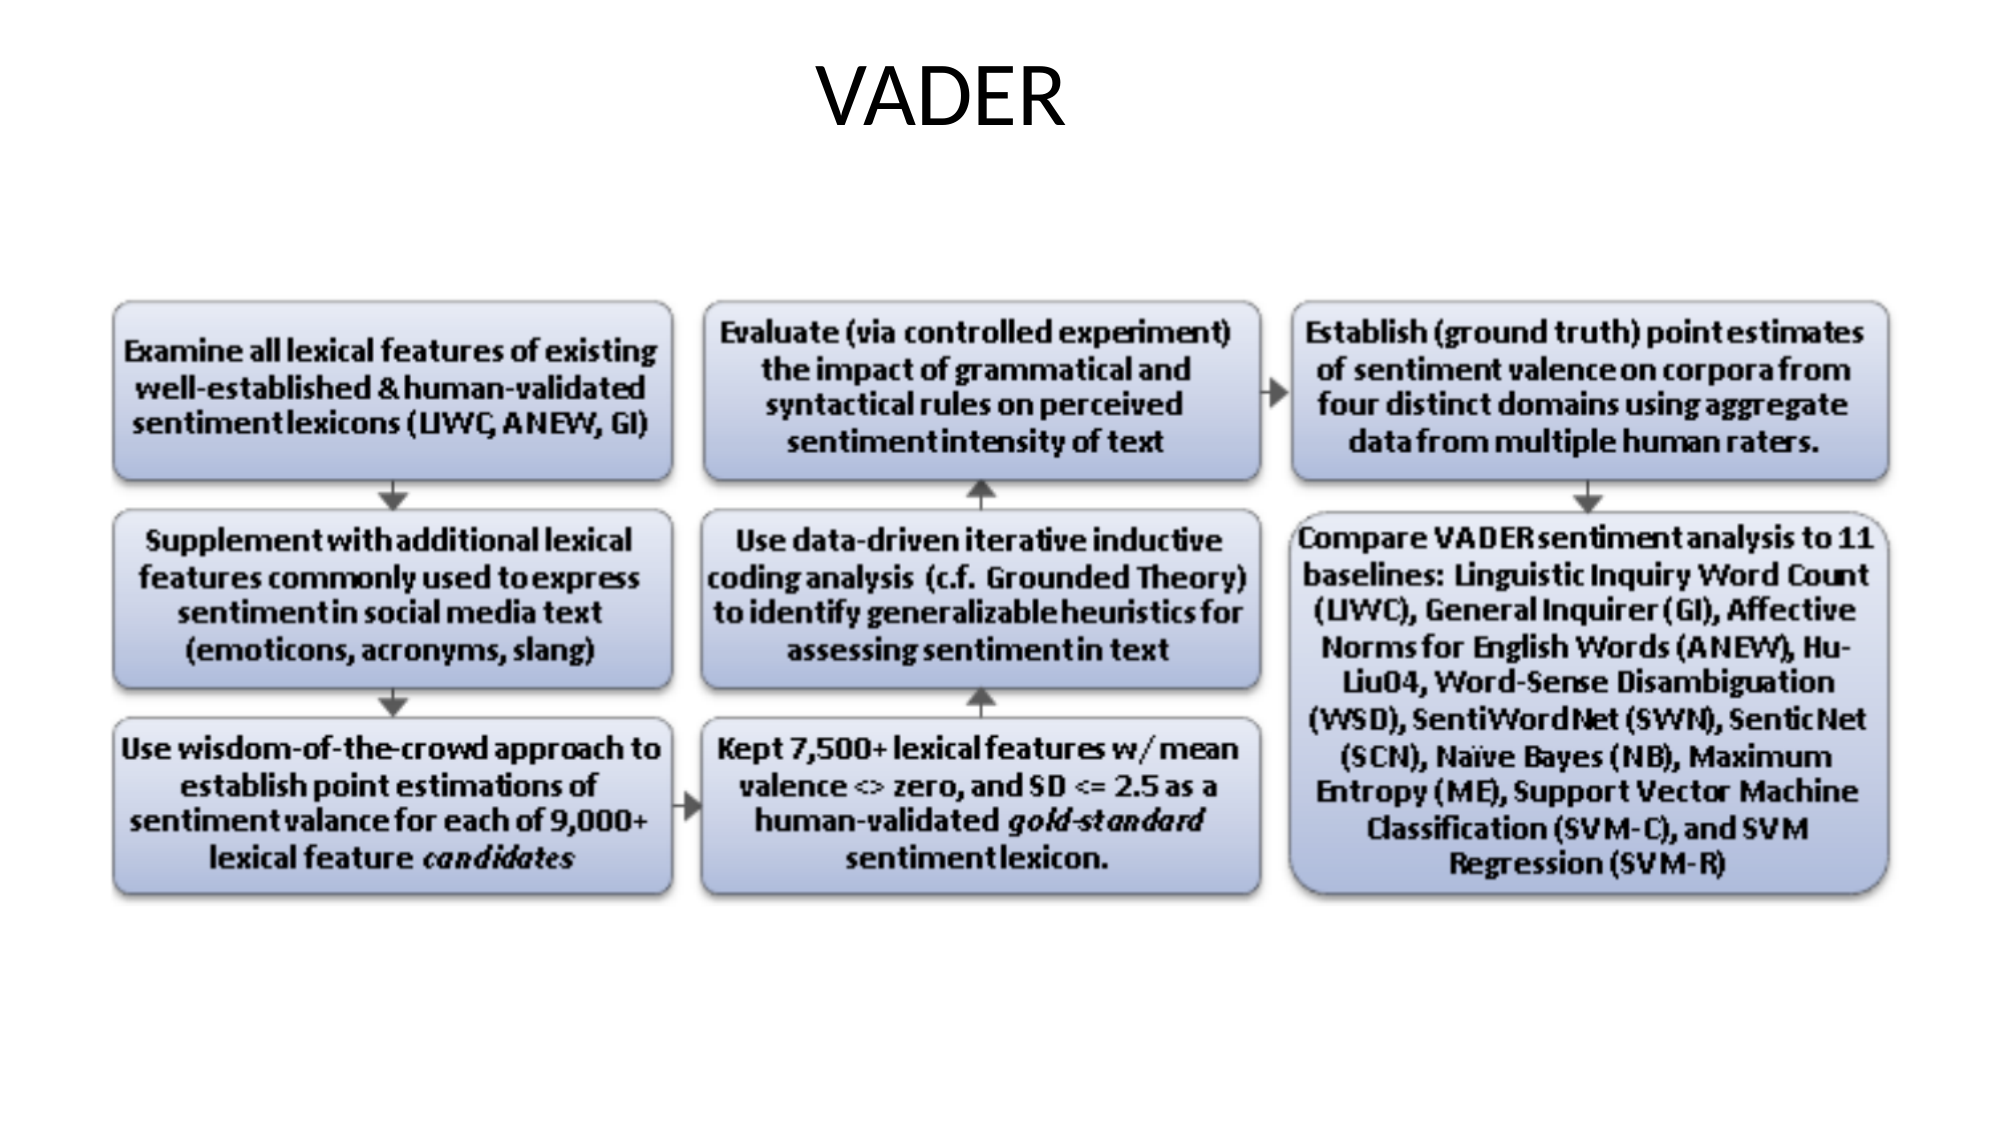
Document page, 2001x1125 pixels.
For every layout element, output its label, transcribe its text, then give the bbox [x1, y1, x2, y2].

title VADER [99, 35, 1783, 141]
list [99, 283, 1902, 910]
